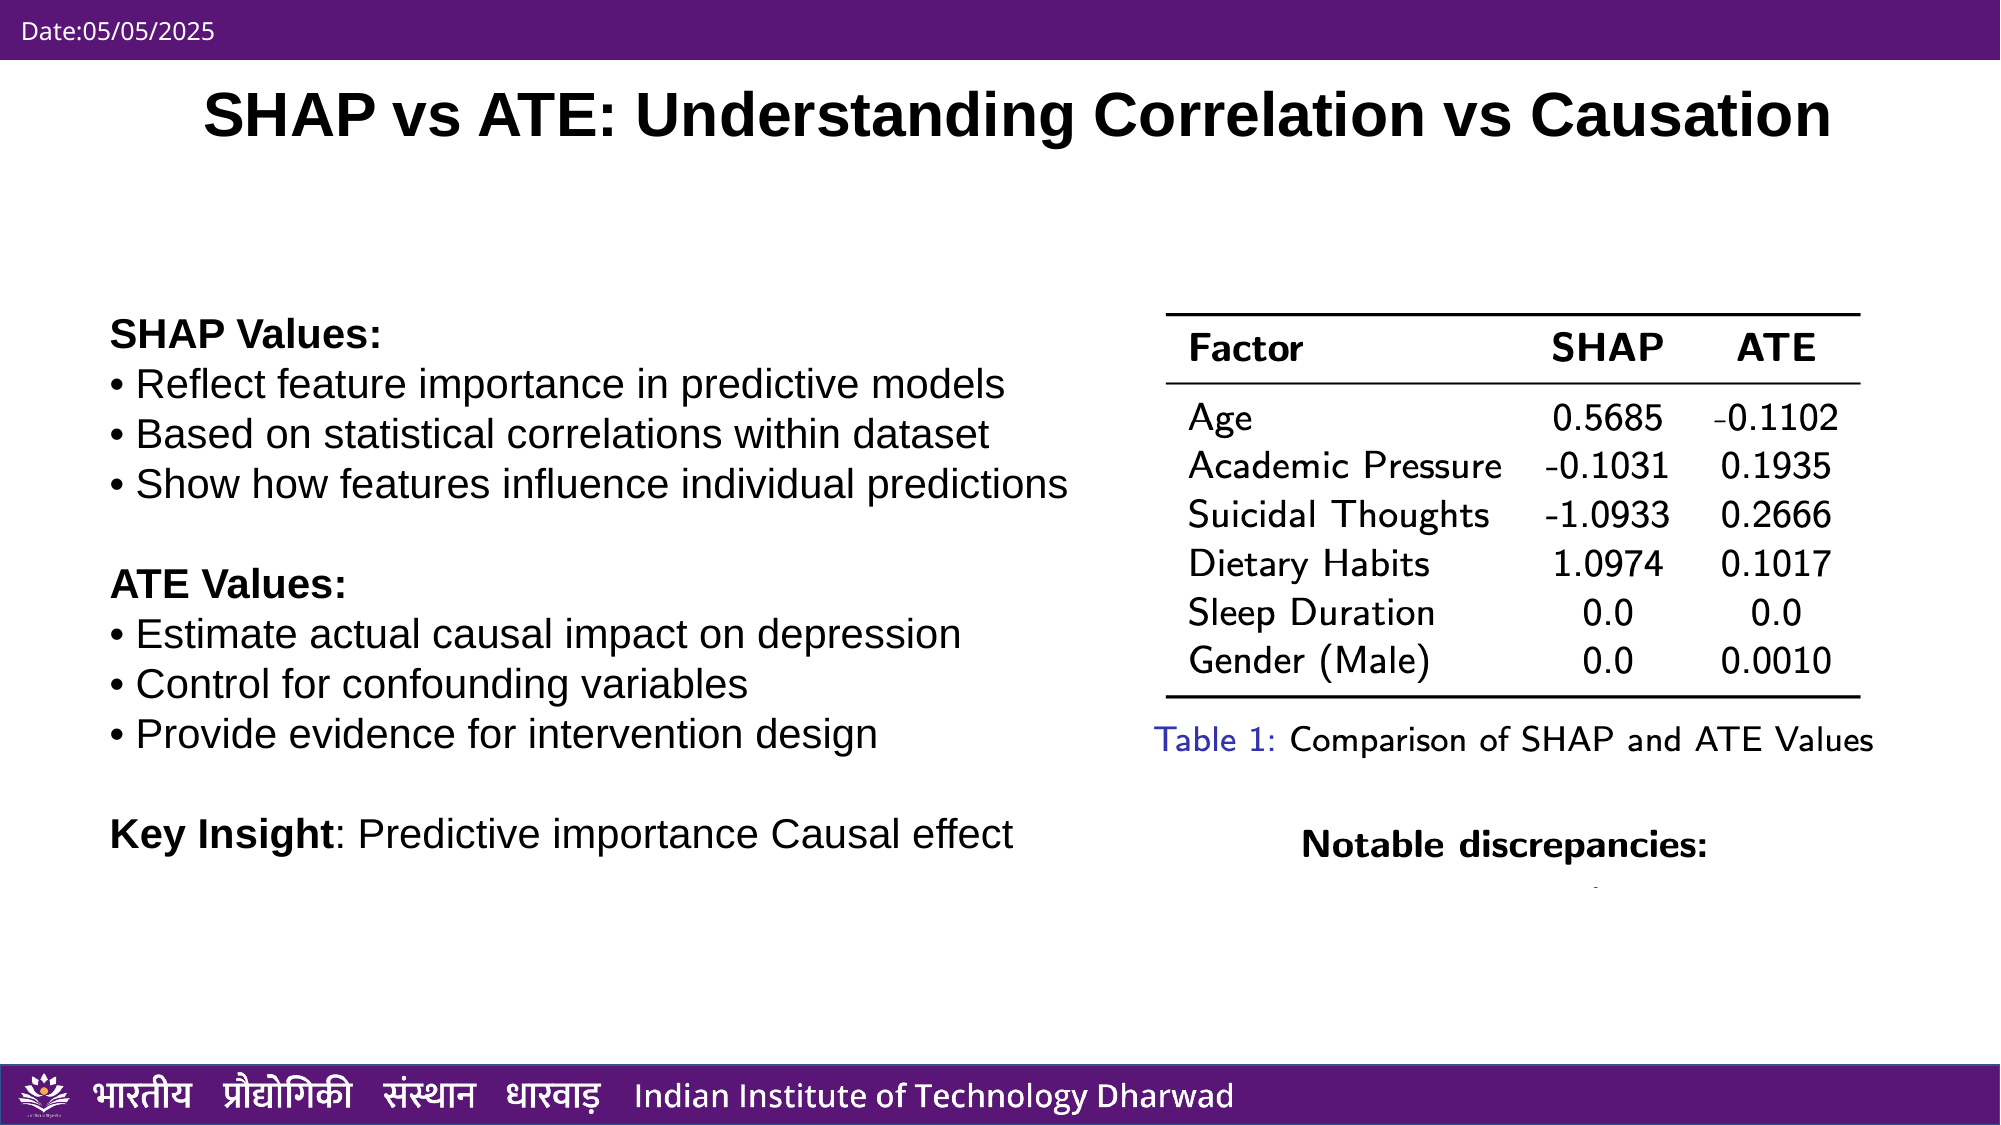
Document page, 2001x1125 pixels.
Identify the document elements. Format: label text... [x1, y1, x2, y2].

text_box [0, 1064, 2000, 1125]
picture [1144, 281, 1881, 888]
picture [18, 1072, 1232, 1118]
text_box Date:05/05/2025 [18, 13, 242, 46]
text_box [0, 0, 2000, 60]
text_box SHAP Values: • Reflect feature importance in predictive models • Based on statistical correlations within dataset • Show how features influence individual predictions ATE Values: • Estimate actual causal impact on depression • Control for confounding variables • Provide evidence for intervention design Key Insight: Predictive importance Causal effect [94, 291, 1181, 961]
text_box SHAP vs ATE: Understanding Correlation vs Causation [0, 58, 1982, 164]
